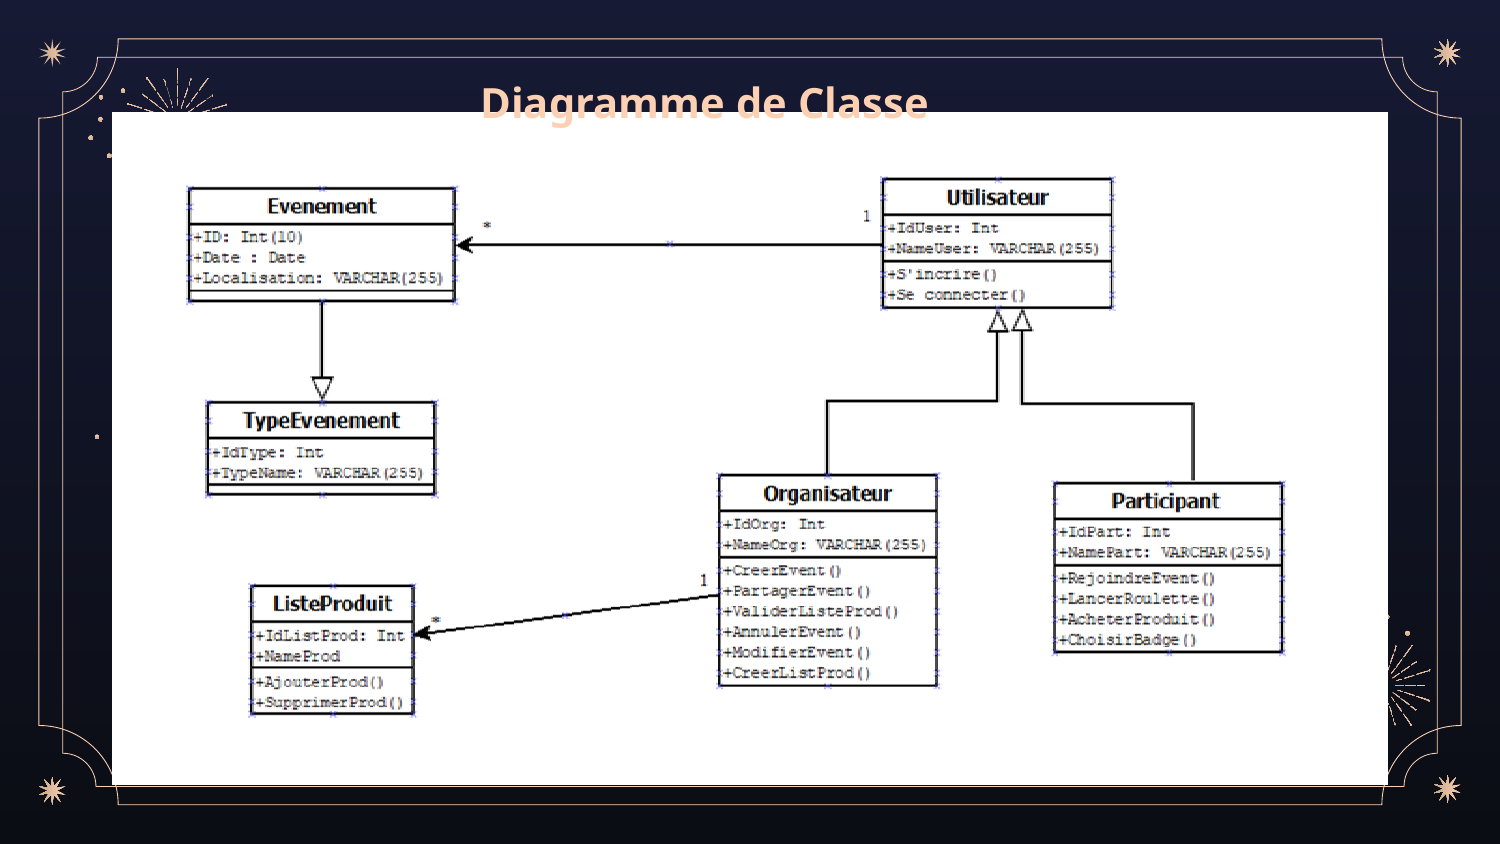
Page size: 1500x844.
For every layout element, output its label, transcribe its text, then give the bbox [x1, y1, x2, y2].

picture [112, 112, 1388, 785]
subtitle Diagramme de Classe [271, 54, 1138, 111]
